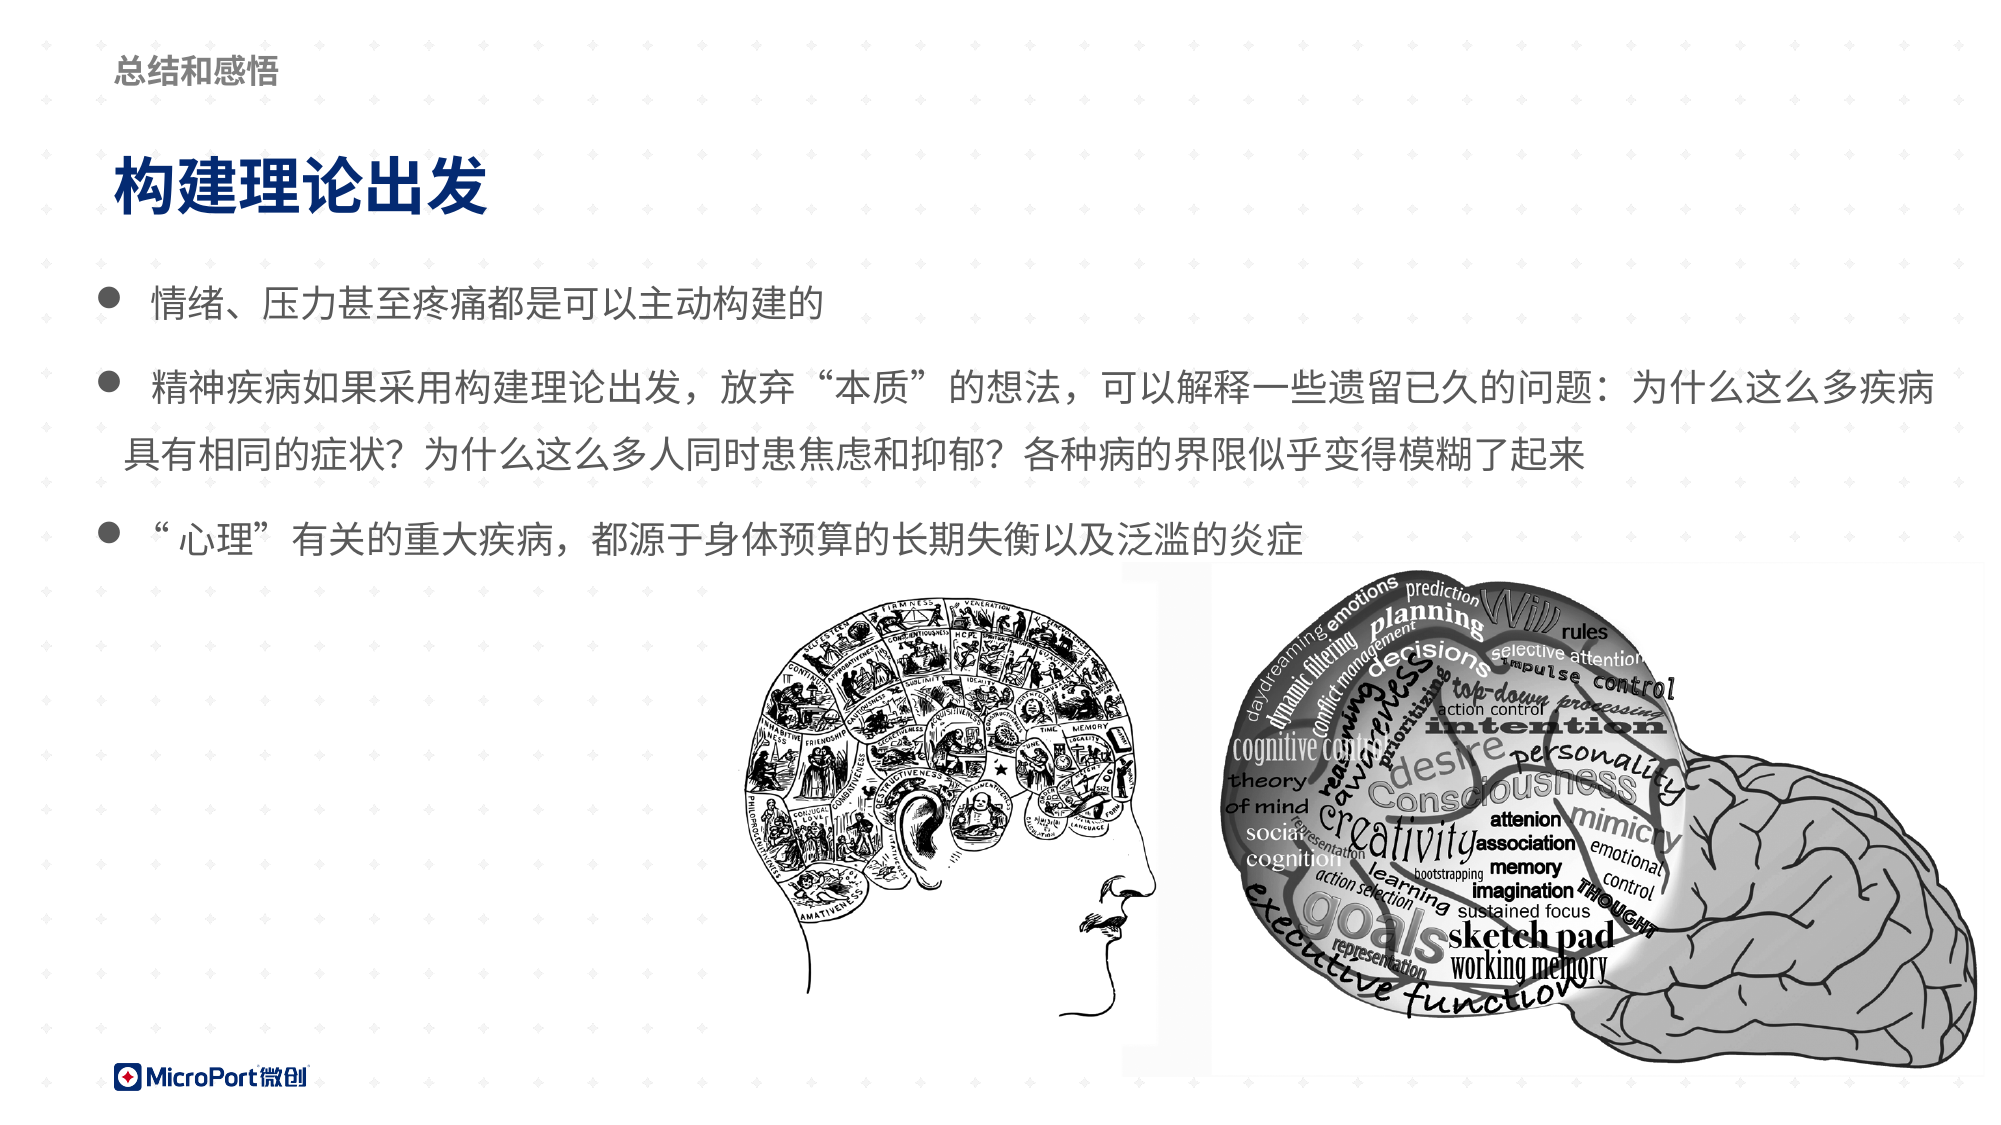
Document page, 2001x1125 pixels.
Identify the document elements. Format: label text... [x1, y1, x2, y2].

title 总结和感悟 [114, 55, 1886, 103]
picture [41, 40, 1985, 1091]
text_box 情绪、压力甚至疼痛都是可以主动构建的 精神疾病如果采用构建理论出发，放弃“本质”的想法，可以解释一些遗留已久的问题：为什么这么多疾病具有相同的症状？为什么这么多人同时患焦虑和抑郁？各种病的界限似乎变得模糊了起来 “心理”有关的重大疾病，都源于身体预算的长期失衡以及泛滥的炎症 [95, 257, 1935, 838]
list 构建理论出发 [114, 155, 1888, 224]
